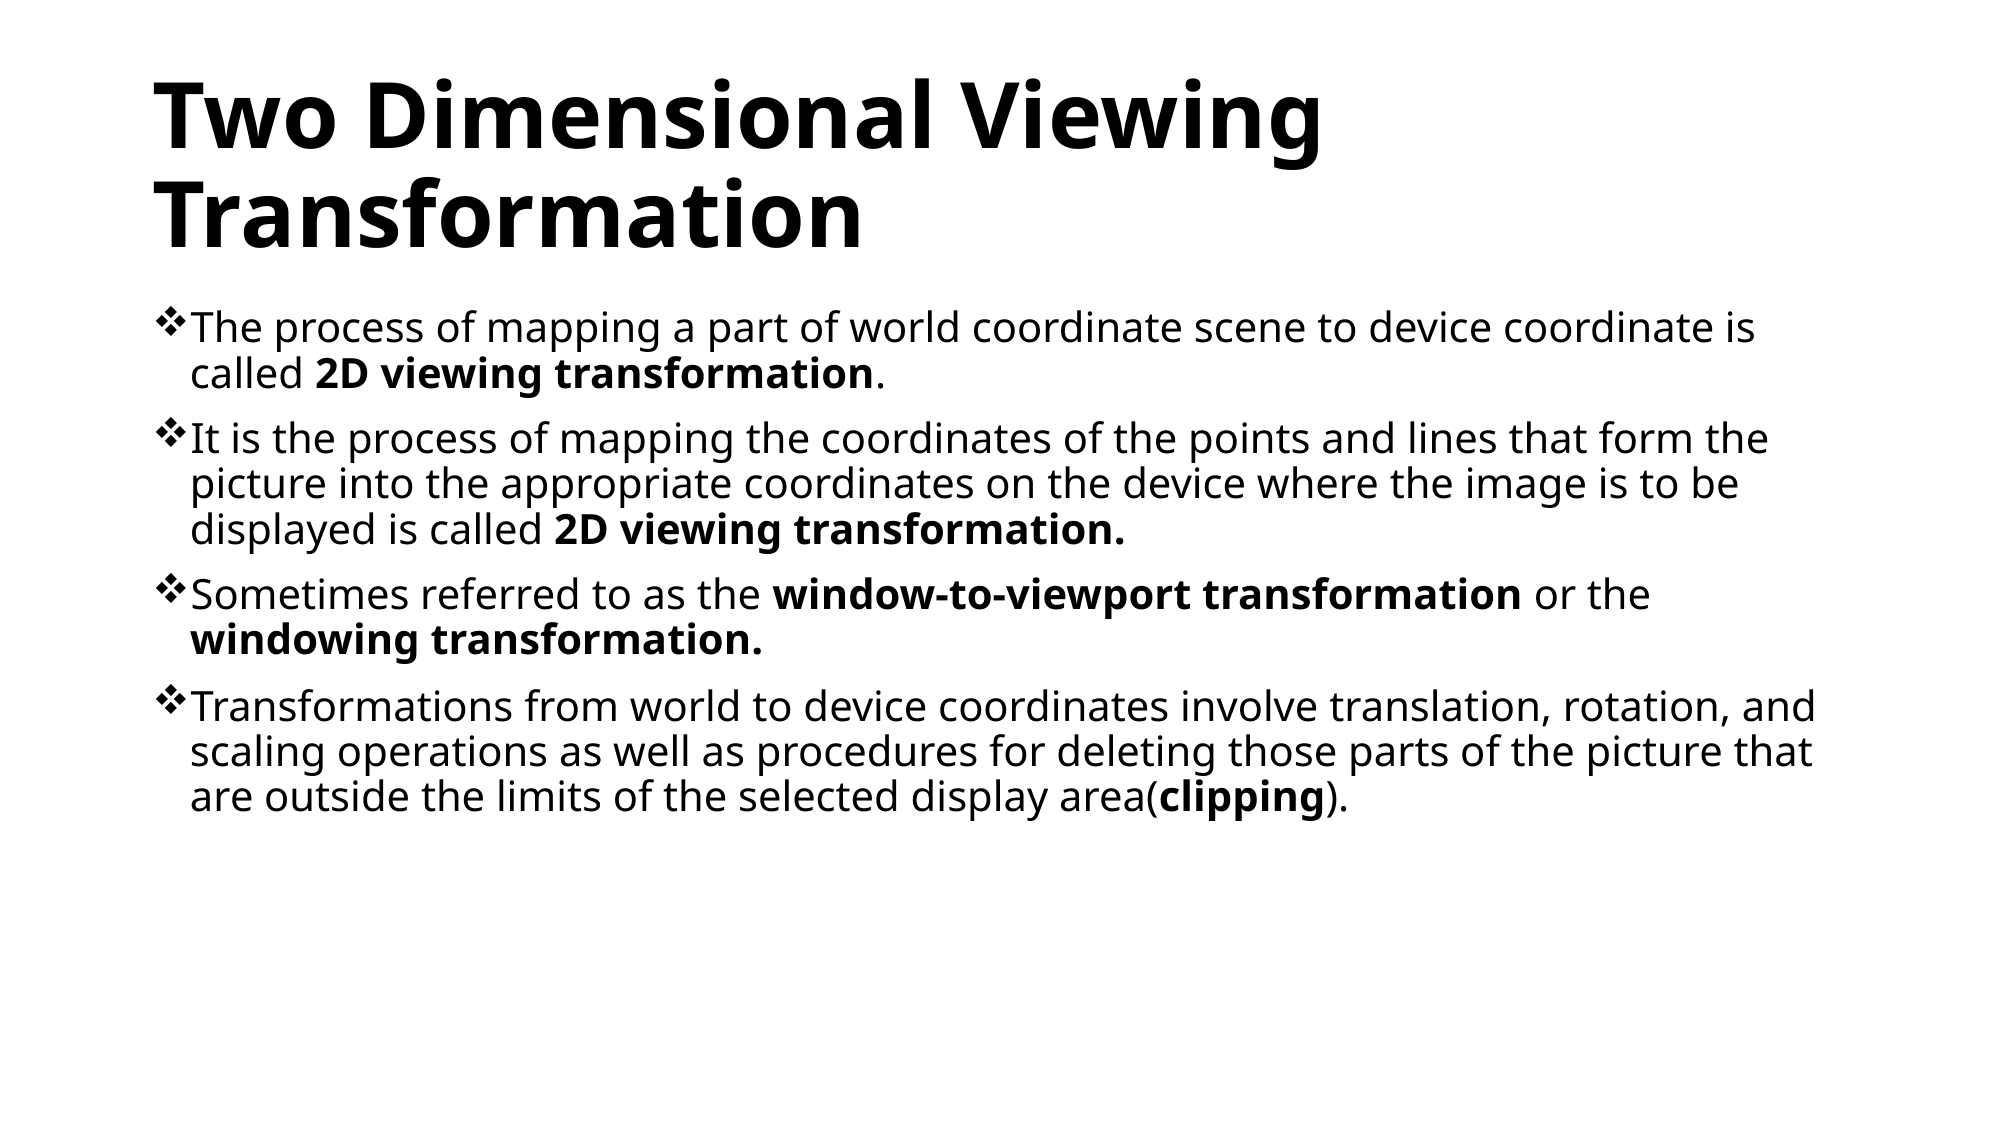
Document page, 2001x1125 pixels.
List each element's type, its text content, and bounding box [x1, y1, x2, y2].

list The process of mapping a part of world coordinate scene to device coordinate is called 2D viewing transformation. It is the process of mapping the coordinates of the points and lines that form the picture into the appropriate coordinates on the device where the image is to be displayed is called 2D viewing transformation. Sometimes referred to as the window-to-viewport transformation or the windowing transformation. Transformations from world to device coordinates involve translation, rotation, and scaling operations as well as procedures for deleting those parts of the picture that are outside the limits of the selected display area(clipping). [137, 299, 1863, 1014]
title Two Dimensional Viewing Transformation [137, 59, 1863, 278]
